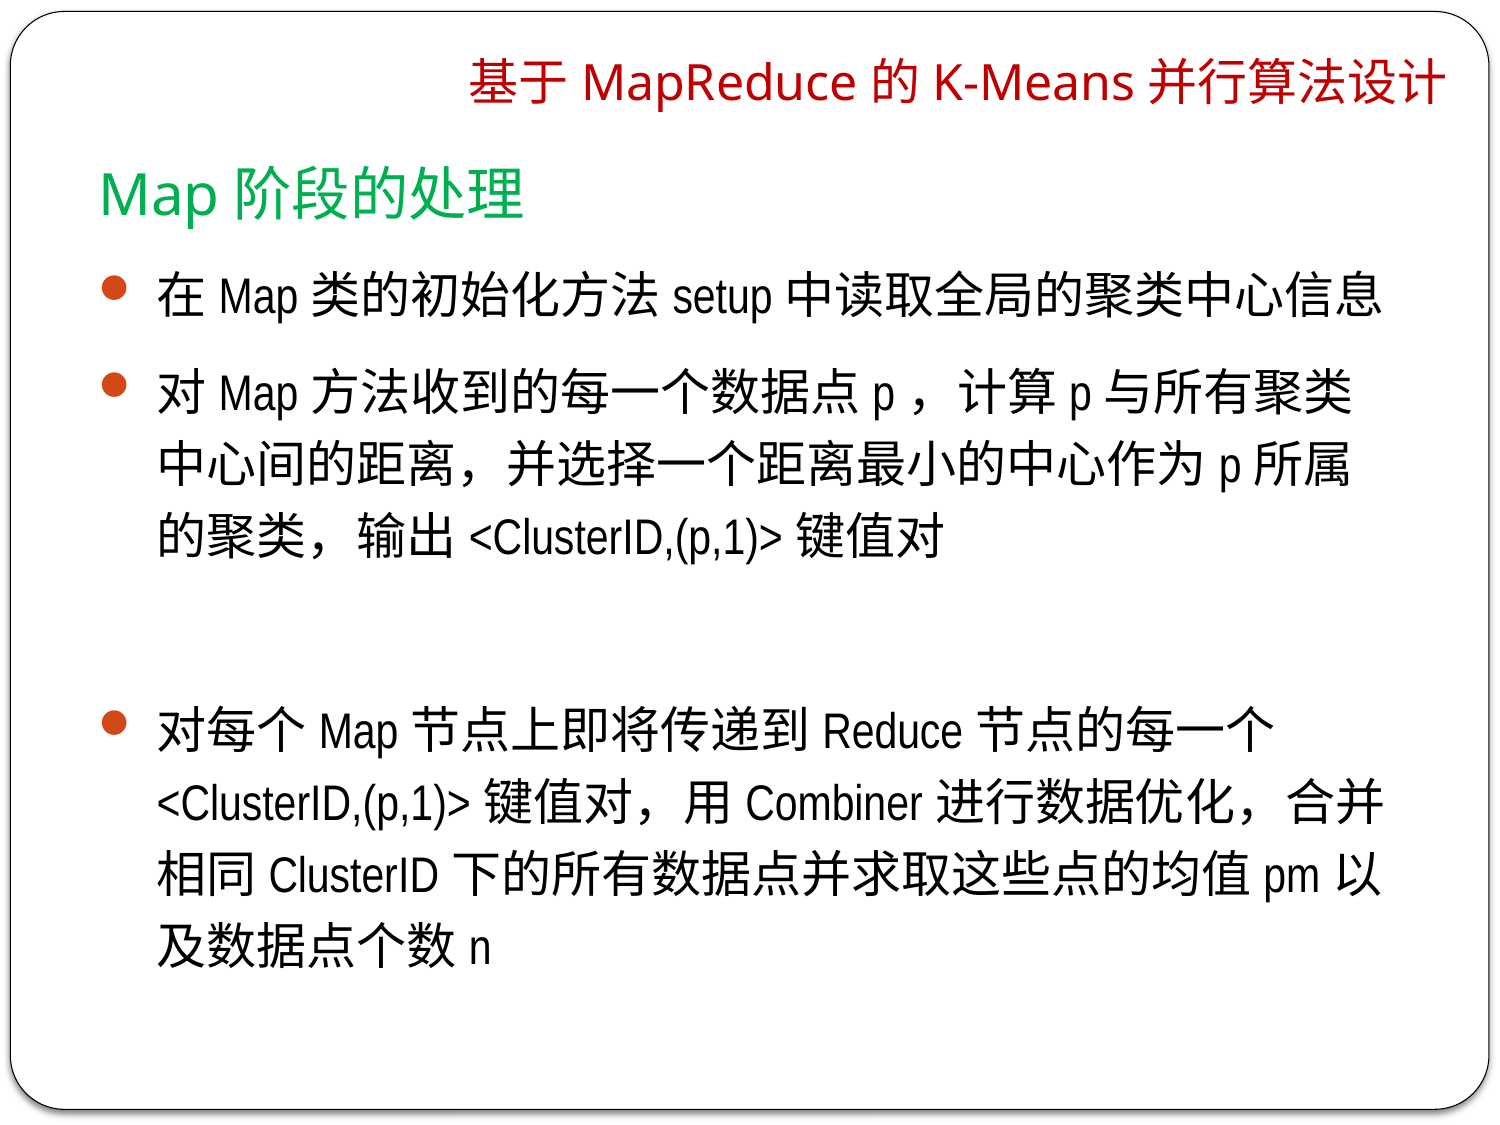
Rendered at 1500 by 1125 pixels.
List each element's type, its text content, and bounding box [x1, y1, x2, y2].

list Map阶段的处理 在Map类的初始化方法setup中读取全局的聚类中心信息 对Map方法收到的每一个数据点p，计算p与所有聚类中心间的距离，并选择一个距离最小的中心作为p所属的聚类，输出<ClusterID,(p,1)>键值对 对每个Map节点上即将传递到Reduce节点的每一个<ClusterID,(p,1)>键值对，用Combiner进行数据优化，合并相同ClusterID下的所有数据点并求取这些点的均值pm以及数据点个数n [83, 135, 1405, 1074]
text_box 基于MapReduce的K-Means并行算法设计 [190, 25, 1463, 126]
